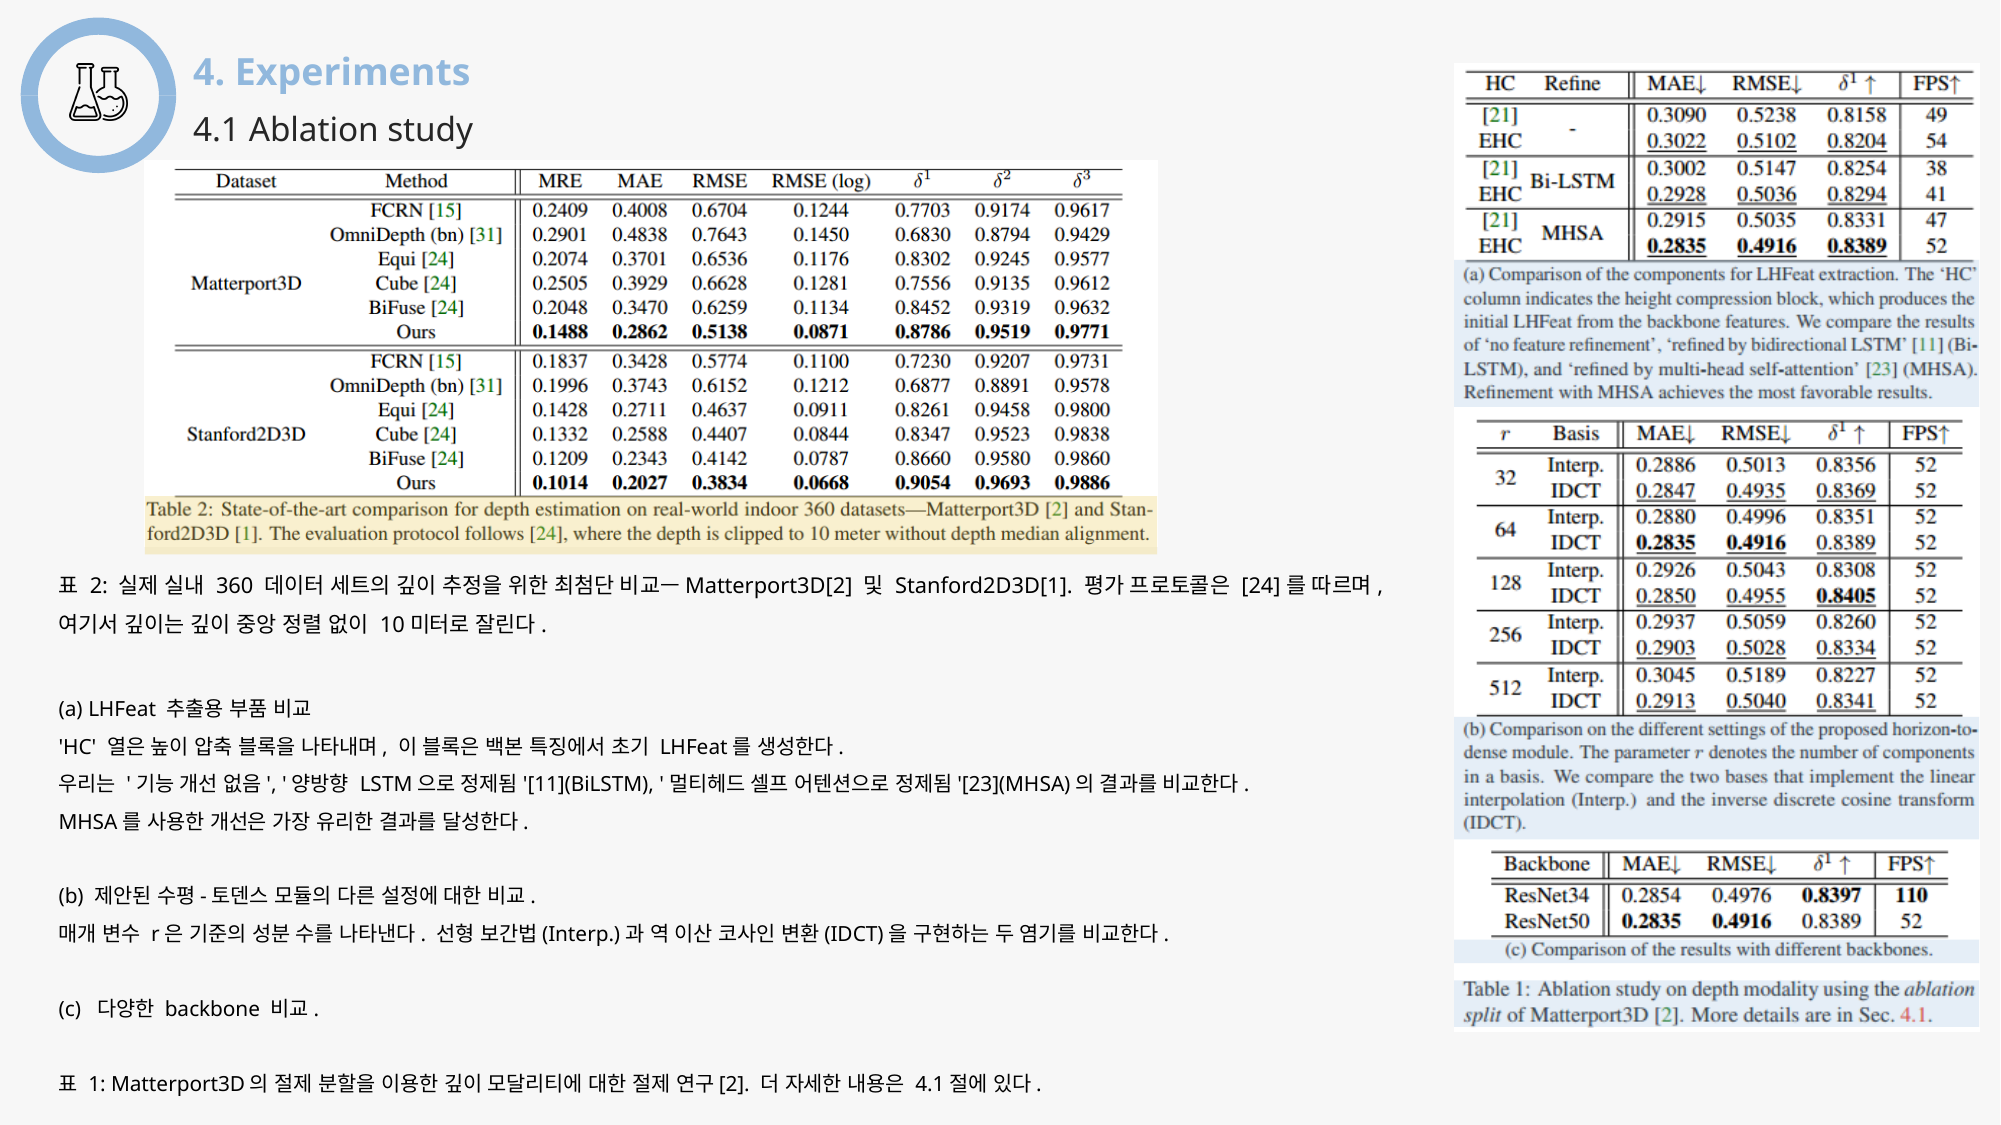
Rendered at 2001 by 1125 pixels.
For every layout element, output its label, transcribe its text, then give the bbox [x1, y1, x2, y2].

text_box 4. Experiments [178, 41, 521, 100]
text_box 표 2: 실제 실내 360 데이터 세트의 깊이 추정을 위한 최첨단 비교—Matterport3D[2] 및 Stanford2D3D[1]. 평가 프로토콜은 [24]를 따르며, 여기서 깊이는 깊이 중앙 정렬 없이 10미터로 잘린다. [43, 551, 1443, 645]
picture [1454, 63, 1980, 1032]
text_box [19, 16, 178, 97]
text_box 4.1 Ablation study [178, 100, 823, 156]
text_box (a) LHFeat 추출용 부품 비교 'HC' 열은 높이 압축 블록을 나타내며, 이 블록은 백본 특징에서 초기 LHFeat를 생성한다. 우리는 '기능 개선 없음', '양방향 LSTM으로 정제됨'[11](BiLSTM), '멀티헤드 셀프 어텐션으로 정제됨'[23](MHSA)의 결과를 비교한다. MHSA를 사용한 개선은 가장 유리한 결과를 달성한다. (b) 제안된 수평-토덴스 모듈의 다른 설정에 대한 비교. 매개 변수 r은 기준의 성분 수를 나타낸다. 선형 보간법(Interp.)과 역 이산 코사인 변환(IDCT)을 구현하는 두 염기를 비교한다. (c) 다양한 backbone 비교. 표 1: Matterport3D의 절제 분할을 이용한 깊이 모달리티에 대한 절제 연구[2]. 더 자세한 내용은 4.1절에 있다. [43, 676, 1400, 1103]
text_box [19, 96, 178, 175]
picture [144, 160, 1158, 547]
picture [69, 63, 128, 121]
text_box [144, 547, 1158, 555]
